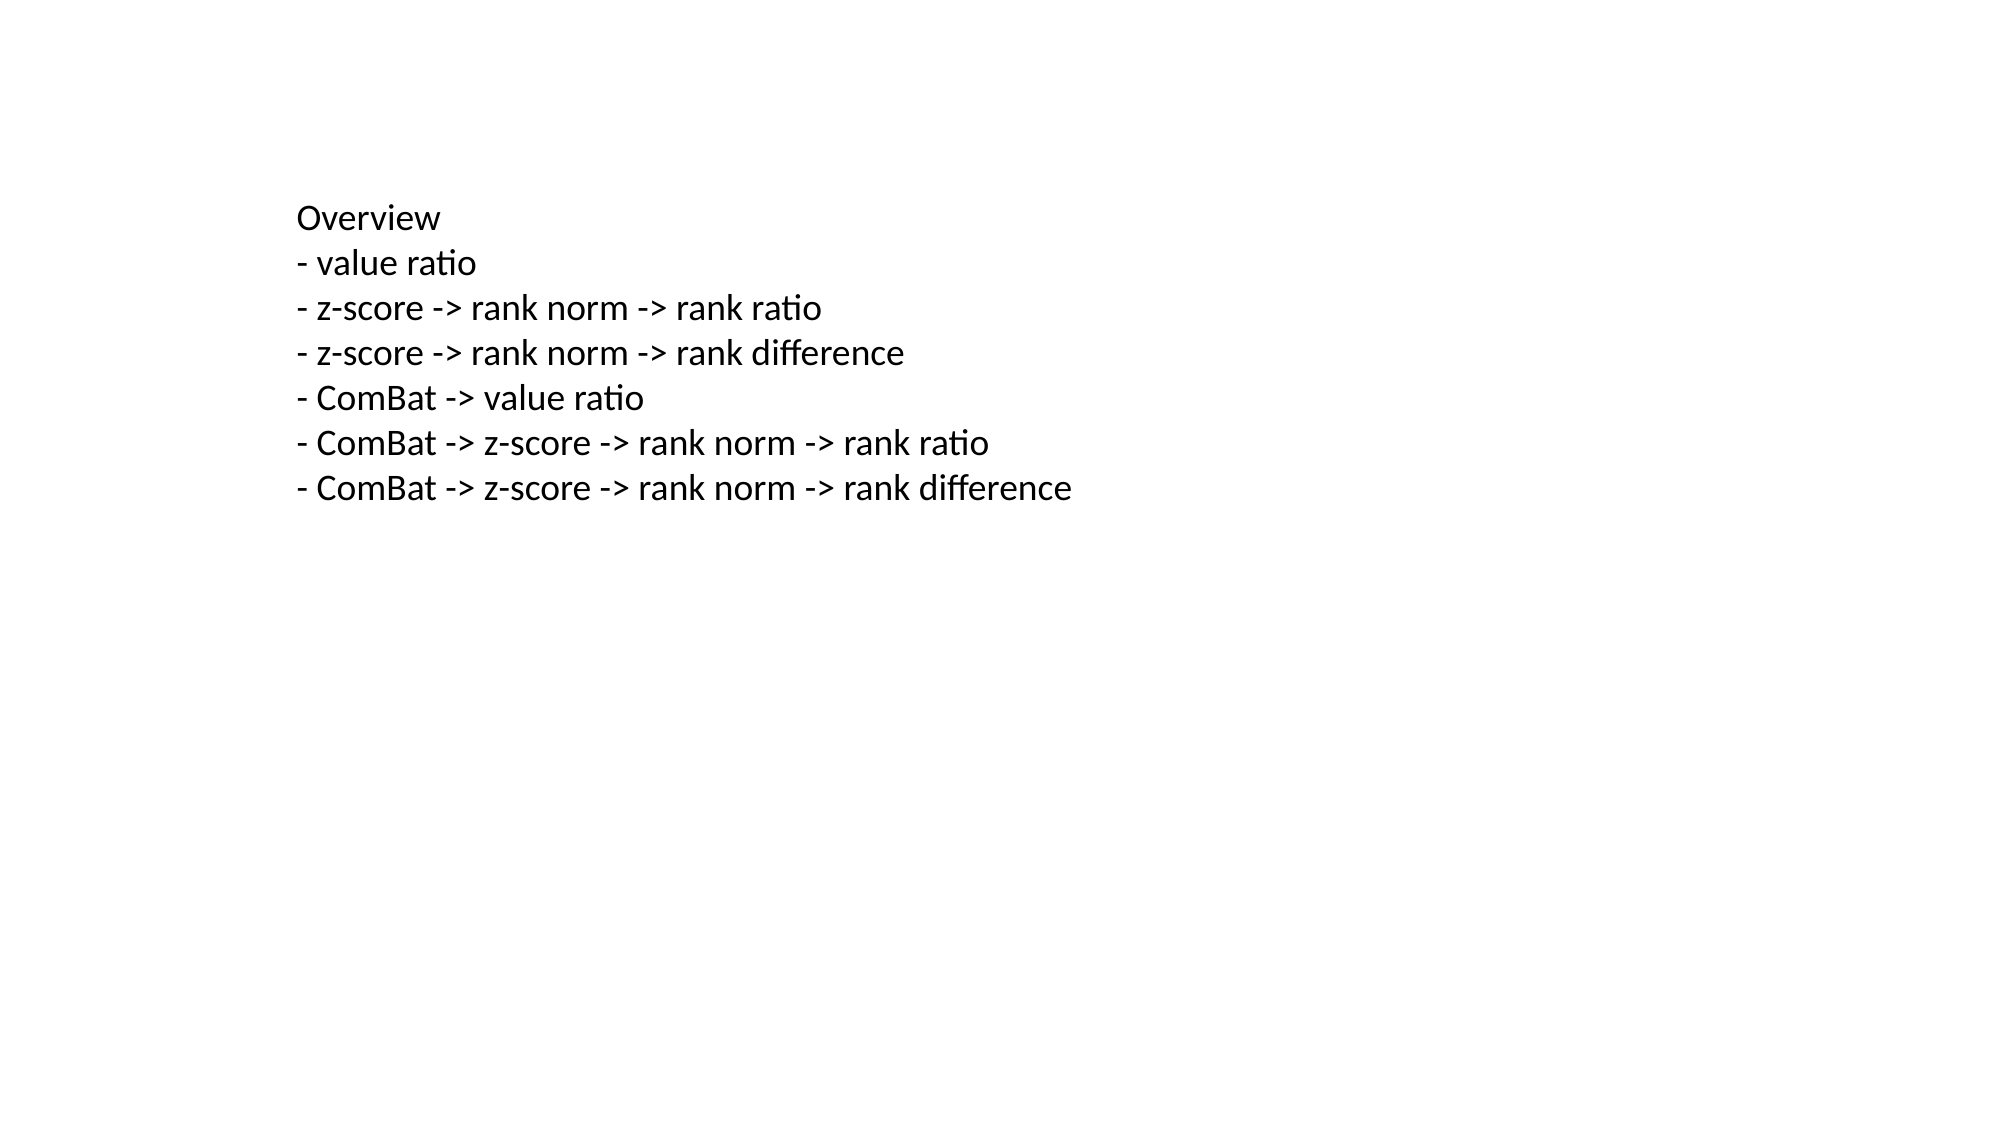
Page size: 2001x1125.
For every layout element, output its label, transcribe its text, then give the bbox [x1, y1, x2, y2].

text_box Overview - value ratio - z-score -> rank norm -> rank ratio - z-score -> rank norm -> rank difference - ComBat -> value ratio - ComBat -> z-score -> rank norm -> rank ratio - ComBat -> z-score -> rank norm -> rank difference [281, 185, 1089, 516]
